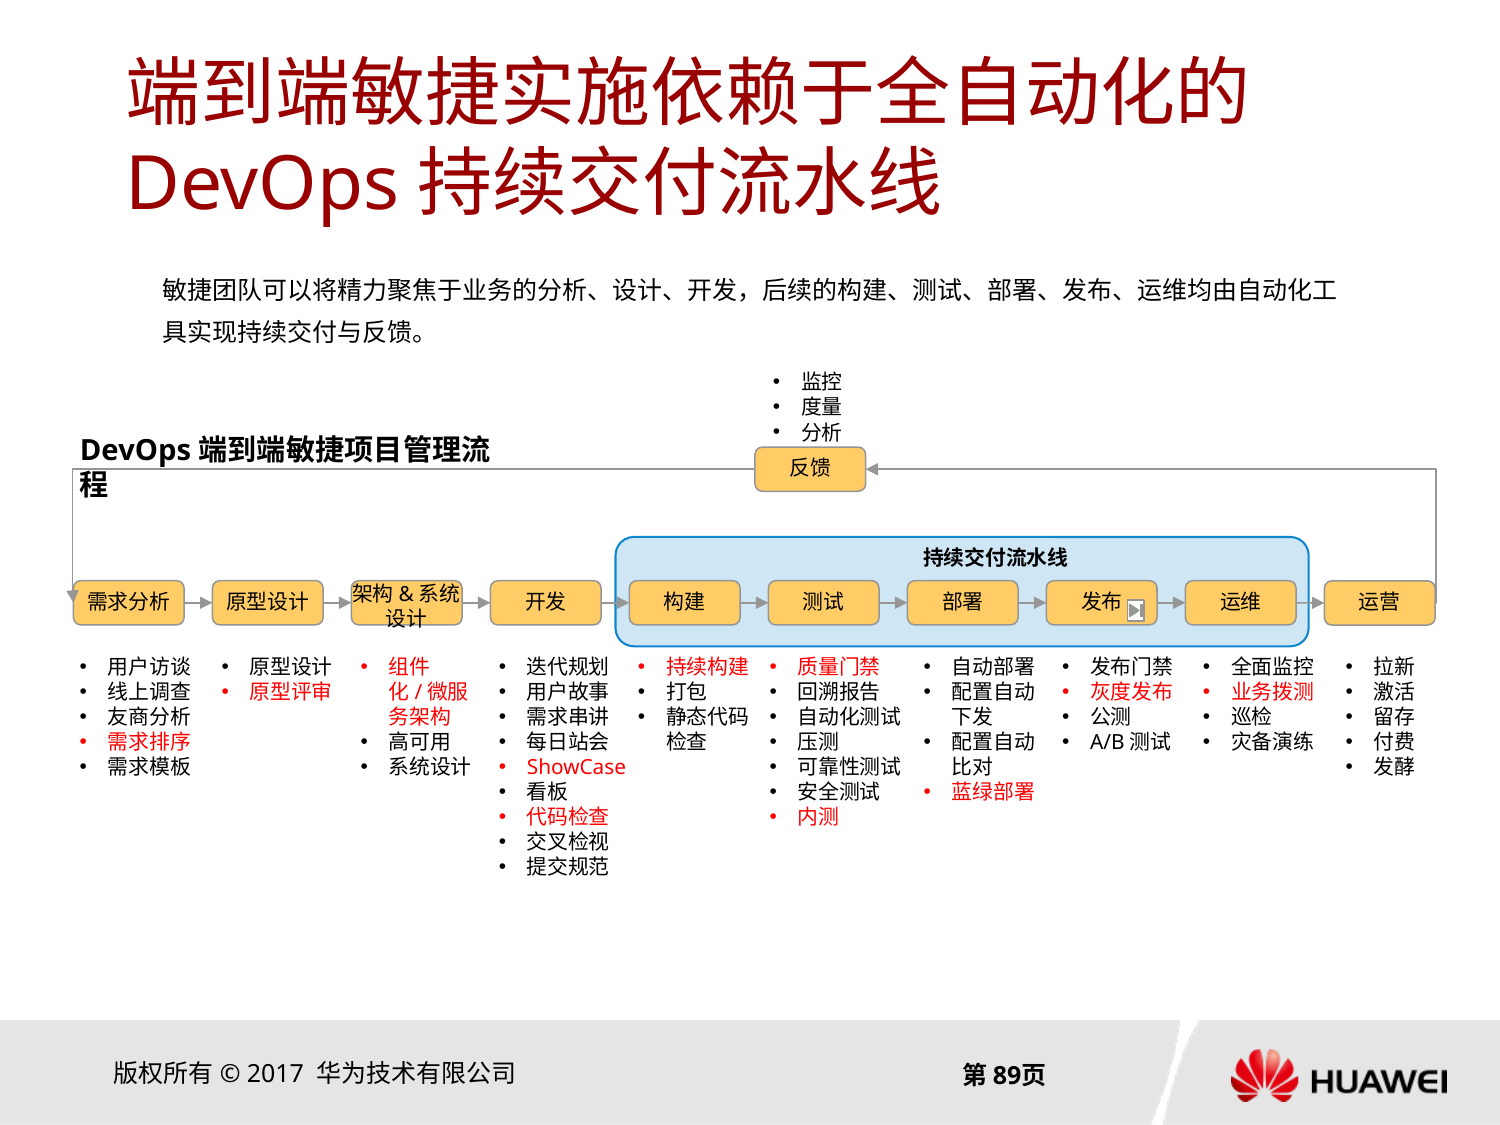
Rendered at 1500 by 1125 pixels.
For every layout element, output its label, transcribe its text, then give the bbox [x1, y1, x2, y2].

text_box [64, 361, 1456, 889]
picture [0, 1020, 1500, 1125]
title 端到端敏捷实施依赖于全自动化的DevOps持续交付流水线 [111, 63, 1378, 207]
text_box 敏捷团队可以将精力聚焦于业务的分析、设计、开发，后续的构建、测试、部署、发布、运维均由自动化工具实现持续交付与反馈。 [147, 255, 1370, 354]
